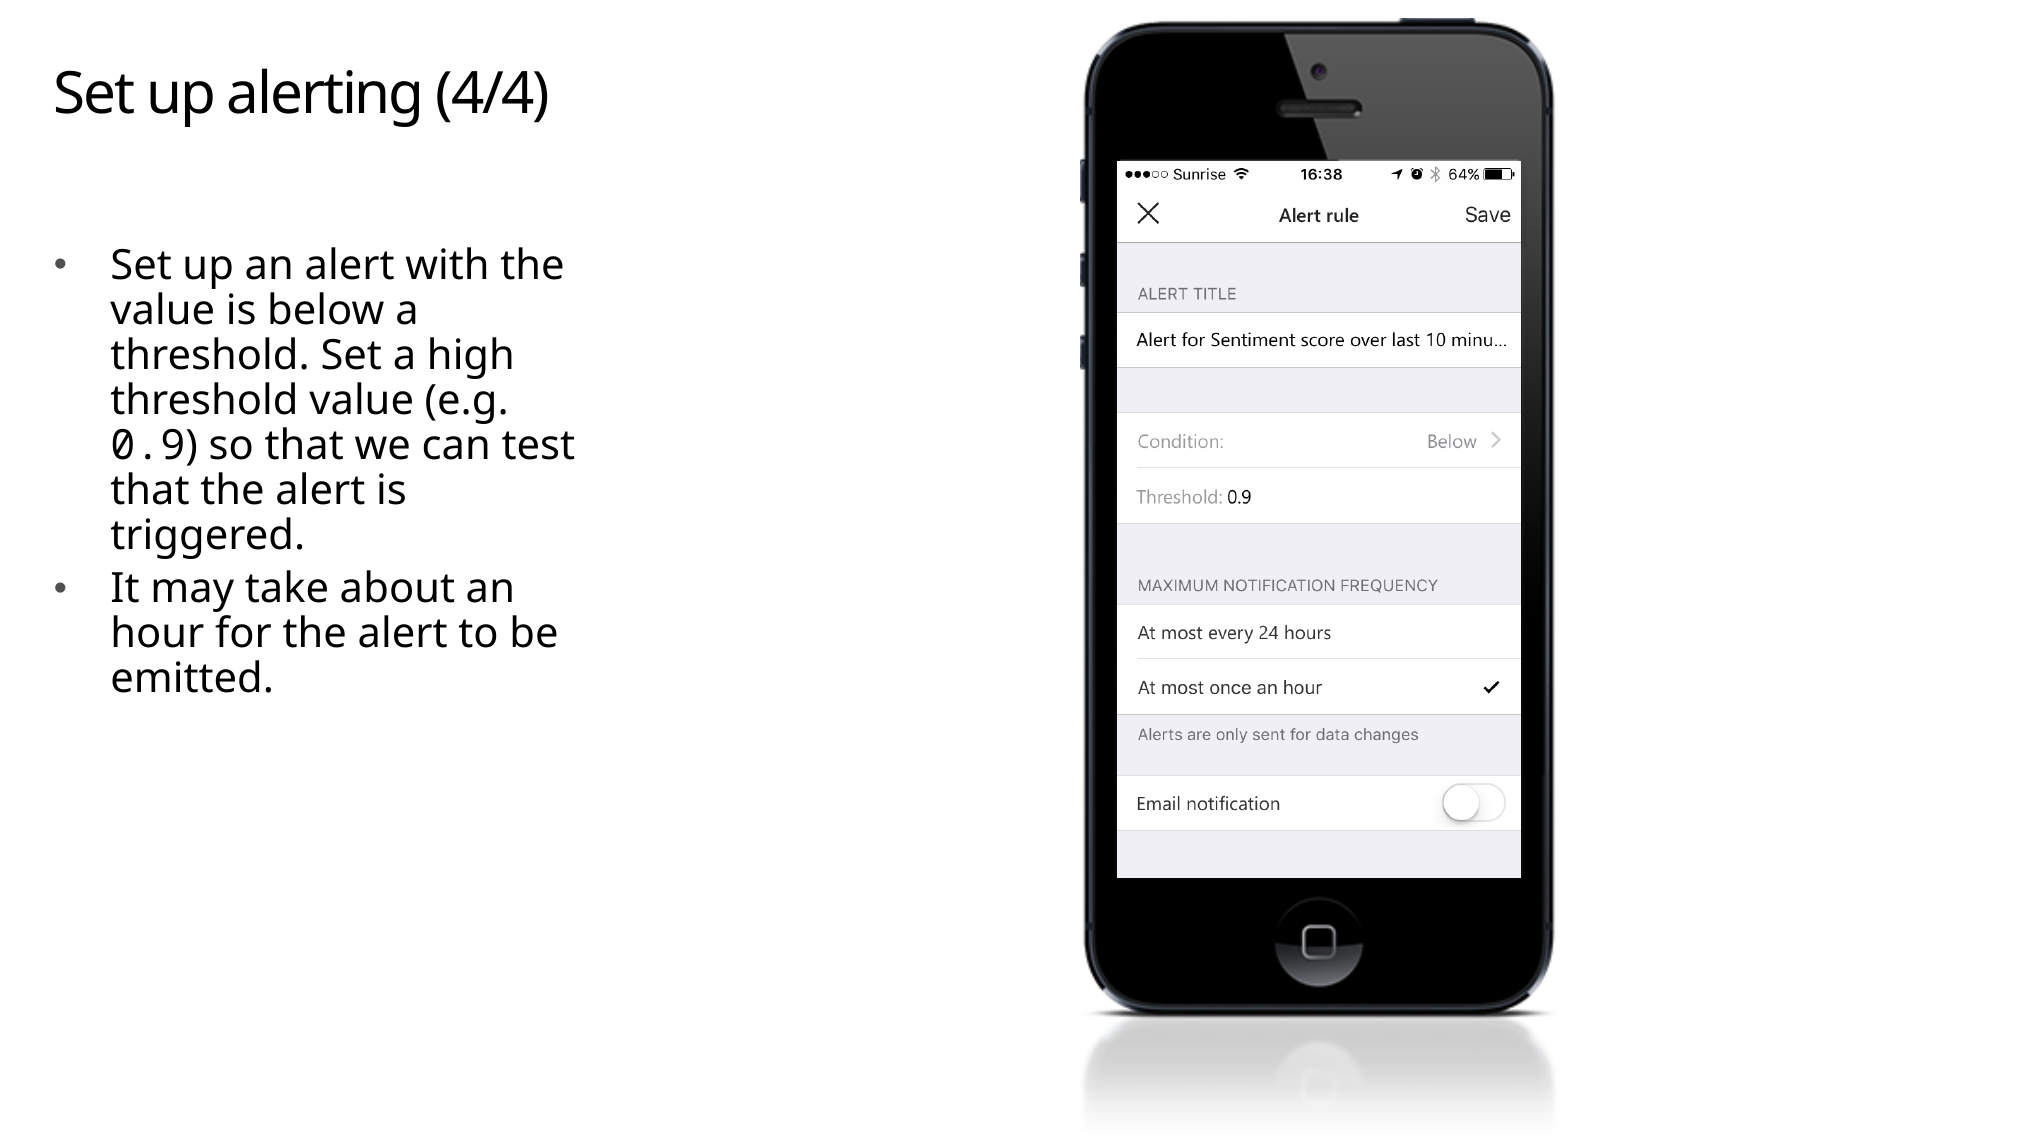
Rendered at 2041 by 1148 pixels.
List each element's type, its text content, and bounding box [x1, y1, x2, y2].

list Set up an alert with the value is below a threshold. Set a high threshold value (e.g. 0.9) so that we can test that the alert is triggered. It may take about an hour for the alert to be emitted. [30, 228, 616, 679]
title Set up alerting (4/4) [30, 48, 616, 143]
picture [1079, 18, 1576, 1132]
